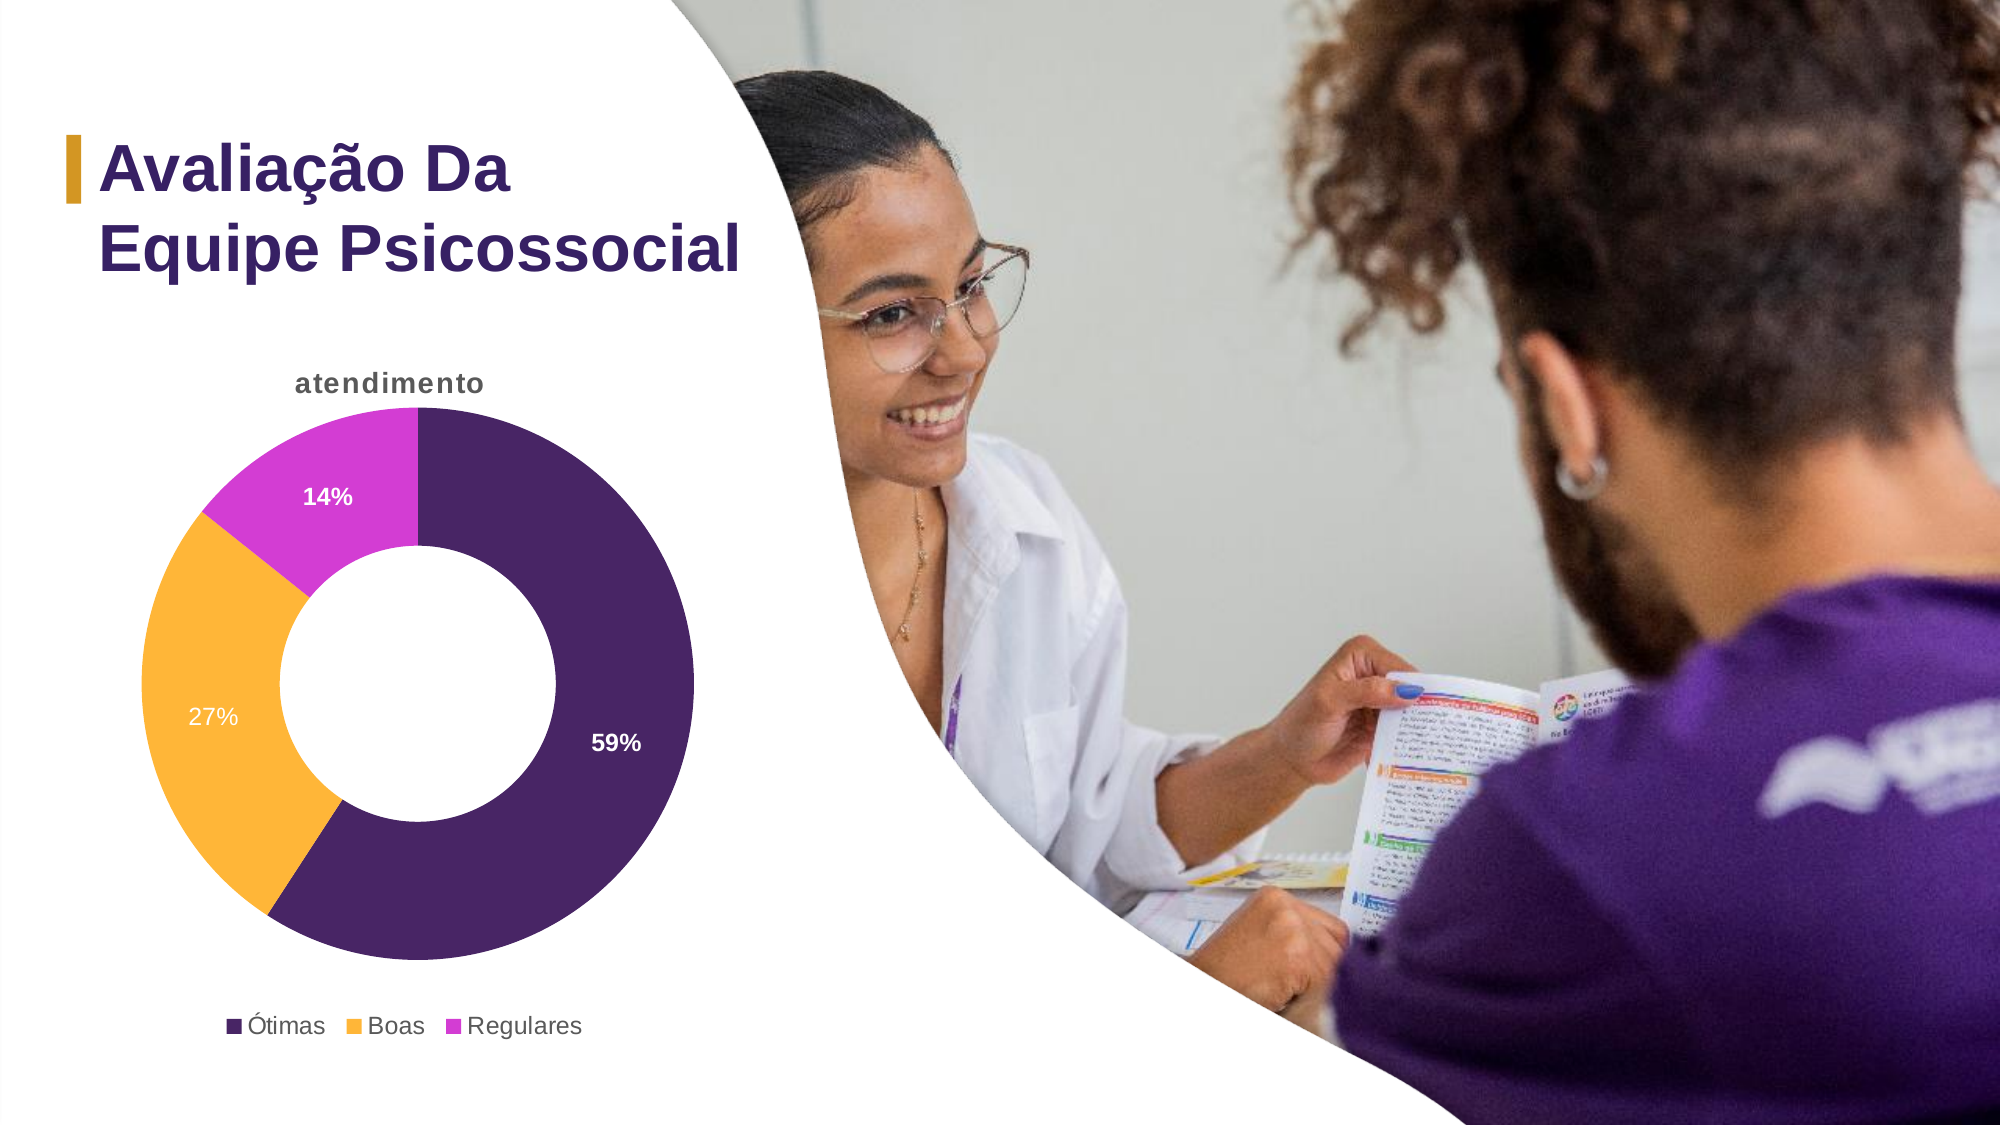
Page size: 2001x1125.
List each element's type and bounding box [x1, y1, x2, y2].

chart [0, 334, 921, 1087]
picture [0, 0, 2000, 1125]
